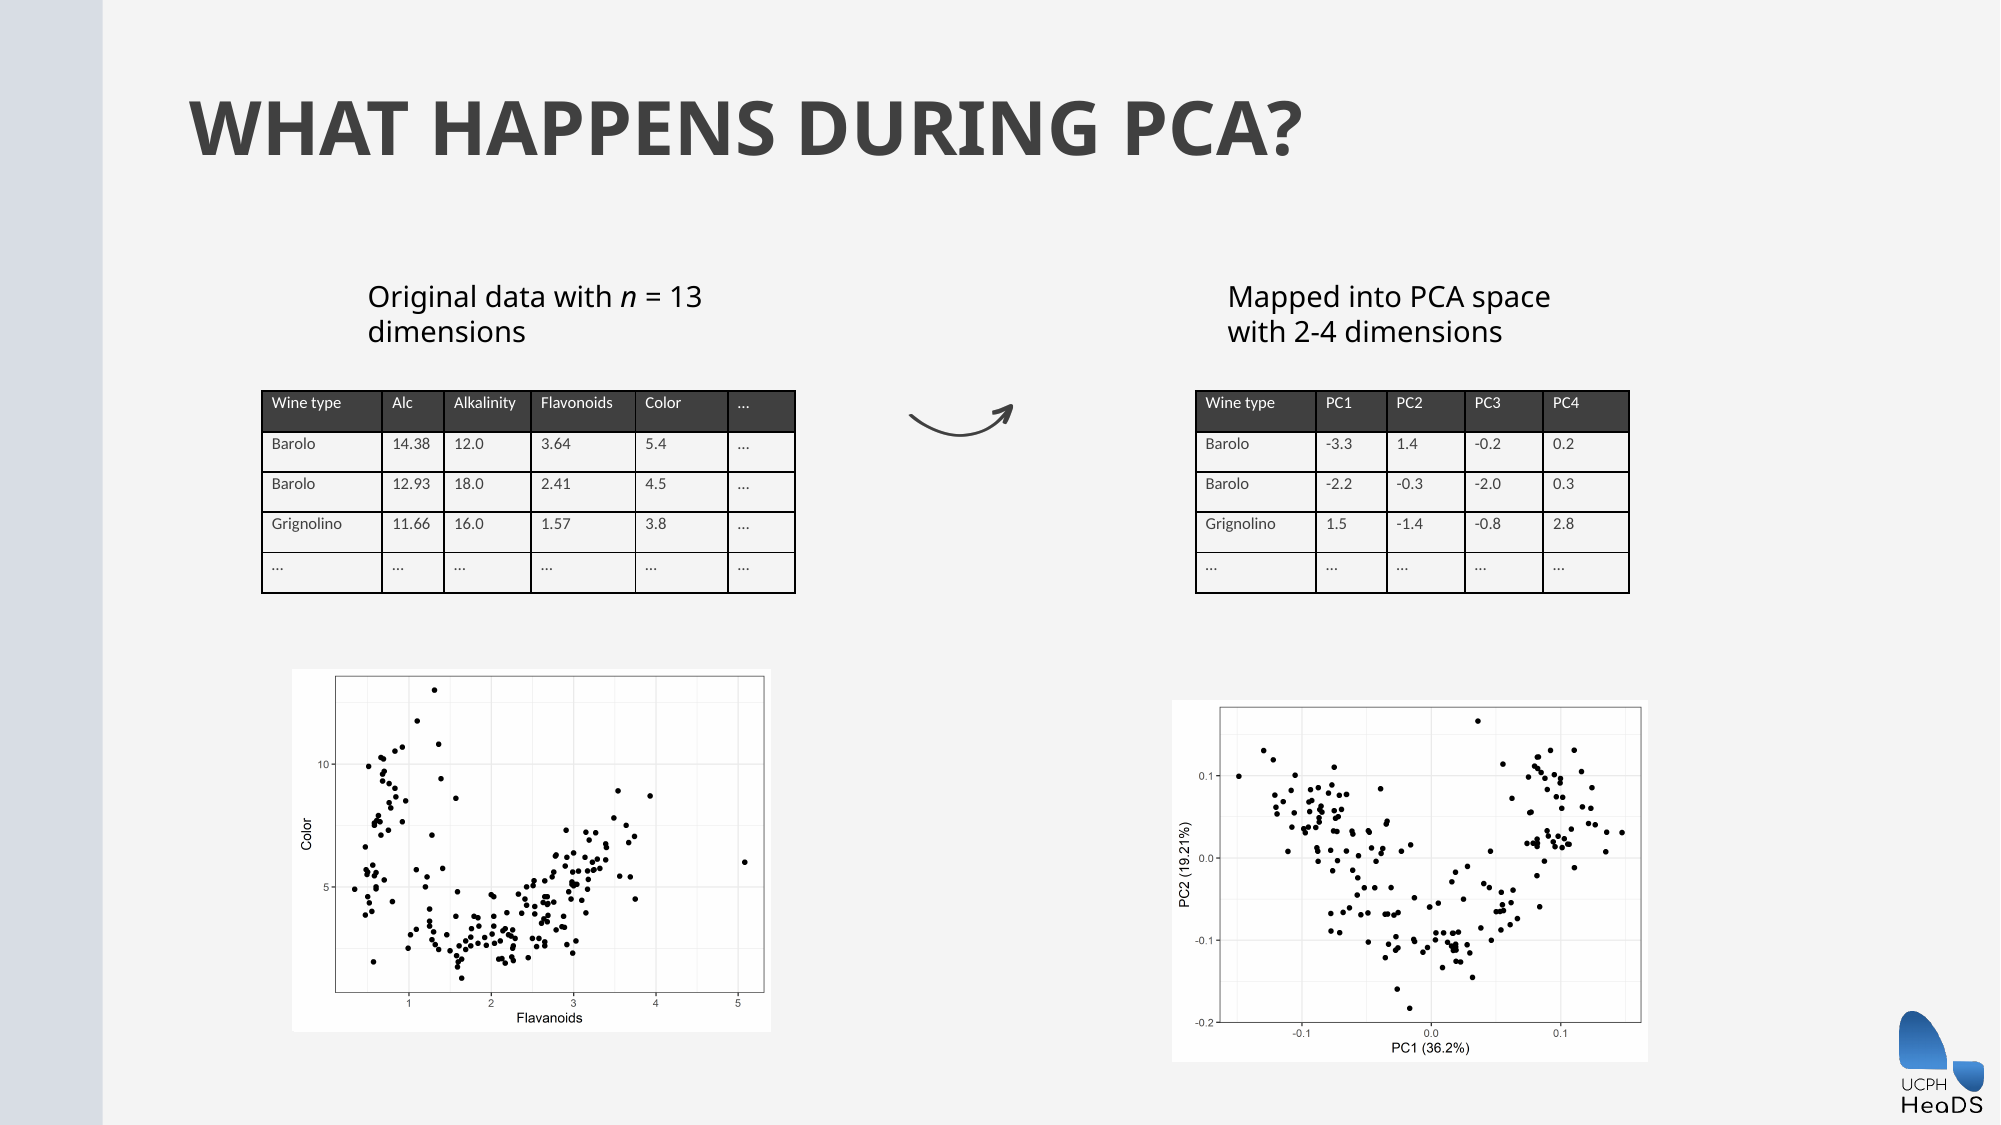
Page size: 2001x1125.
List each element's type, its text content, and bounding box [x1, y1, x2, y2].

table_cell 0.3 [1544, 473, 1628, 511]
text_box WHAT HAPPENS DURING PCA? [189, 61, 1794, 171]
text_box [0, 0, 103, 1125]
table_cell … [1388, 553, 1464, 592]
table_cell … [1197, 553, 1315, 592]
table_header Flavonoids [532, 392, 635, 431]
table_cell 14.38 [383, 433, 443, 471]
table_cell -3.3 [1317, 433, 1386, 471]
table_cell … [729, 473, 794, 511]
table_cell Barolo [1197, 433, 1315, 471]
text_box [908, 404, 1014, 437]
table_cell … [532, 553, 635, 592]
table_cell … [1317, 553, 1386, 592]
table_cell … [445, 553, 530, 592]
table_cell … [729, 513, 794, 552]
table_header PC3 [1466, 392, 1542, 431]
table_cell 12.0 [445, 433, 530, 471]
table_cell 1.4 [1388, 433, 1464, 471]
text_box Mapped into PCA space with 2-4 dimensions [1212, 270, 1630, 356]
table_cell -0.2 [1466, 433, 1542, 471]
table_cell 4.5 [636, 473, 727, 511]
table_cell 2.41 [532, 473, 635, 511]
picture [292, 669, 771, 1032]
table_cell Barolo [263, 433, 381, 471]
table_header Alkalinity [445, 392, 530, 431]
table_cell -0.8 [1466, 513, 1542, 552]
table_header Alc [383, 392, 443, 431]
table_cell … [263, 553, 381, 592]
table_cell 16.0 [445, 513, 530, 552]
table_cell 0.2 [1544, 433, 1628, 471]
table_cell 5.4 [636, 433, 727, 471]
table_cell -2.0 [1466, 473, 1542, 511]
table_cell 11.66 [383, 513, 443, 552]
table_cell … [1466, 553, 1542, 592]
table_cell Barolo [1197, 473, 1315, 511]
table_header Wine type [1197, 392, 1315, 431]
table_header Color [636, 392, 727, 431]
table_cell Grignolino [263, 513, 381, 552]
text_box Original data with n = 13 dimensions [352, 270, 771, 356]
picture [1899, 1010, 1984, 1113]
table_cell 12.93 [383, 473, 443, 511]
table_header … [729, 392, 794, 431]
table_cell Grignolino [1197, 513, 1315, 552]
table_cell -0.3 [1388, 473, 1464, 511]
table_cell … [636, 553, 727, 592]
table_cell … [1544, 553, 1628, 592]
table_cell -2.2 [1317, 473, 1386, 511]
table_cell 3.8 [636, 513, 727, 552]
table_header PC4 [1544, 392, 1628, 431]
table_header PC1 [1317, 392, 1386, 431]
picture [1171, 699, 1648, 1063]
table_header Wine type [263, 392, 381, 431]
table_cell 2.8 [1544, 513, 1628, 552]
table_cell -1.4 [1388, 513, 1464, 552]
table_header PC2 [1388, 392, 1464, 431]
table_cell 1.5 [1317, 513, 1386, 552]
table_cell 3.64 [532, 433, 635, 471]
table_cell … [729, 553, 794, 592]
table_cell 1.57 [532, 513, 635, 552]
table_cell Barolo [263, 473, 381, 511]
table_cell 18.0 [445, 473, 530, 511]
table_cell … [729, 433, 794, 471]
table_cell … [383, 553, 443, 592]
